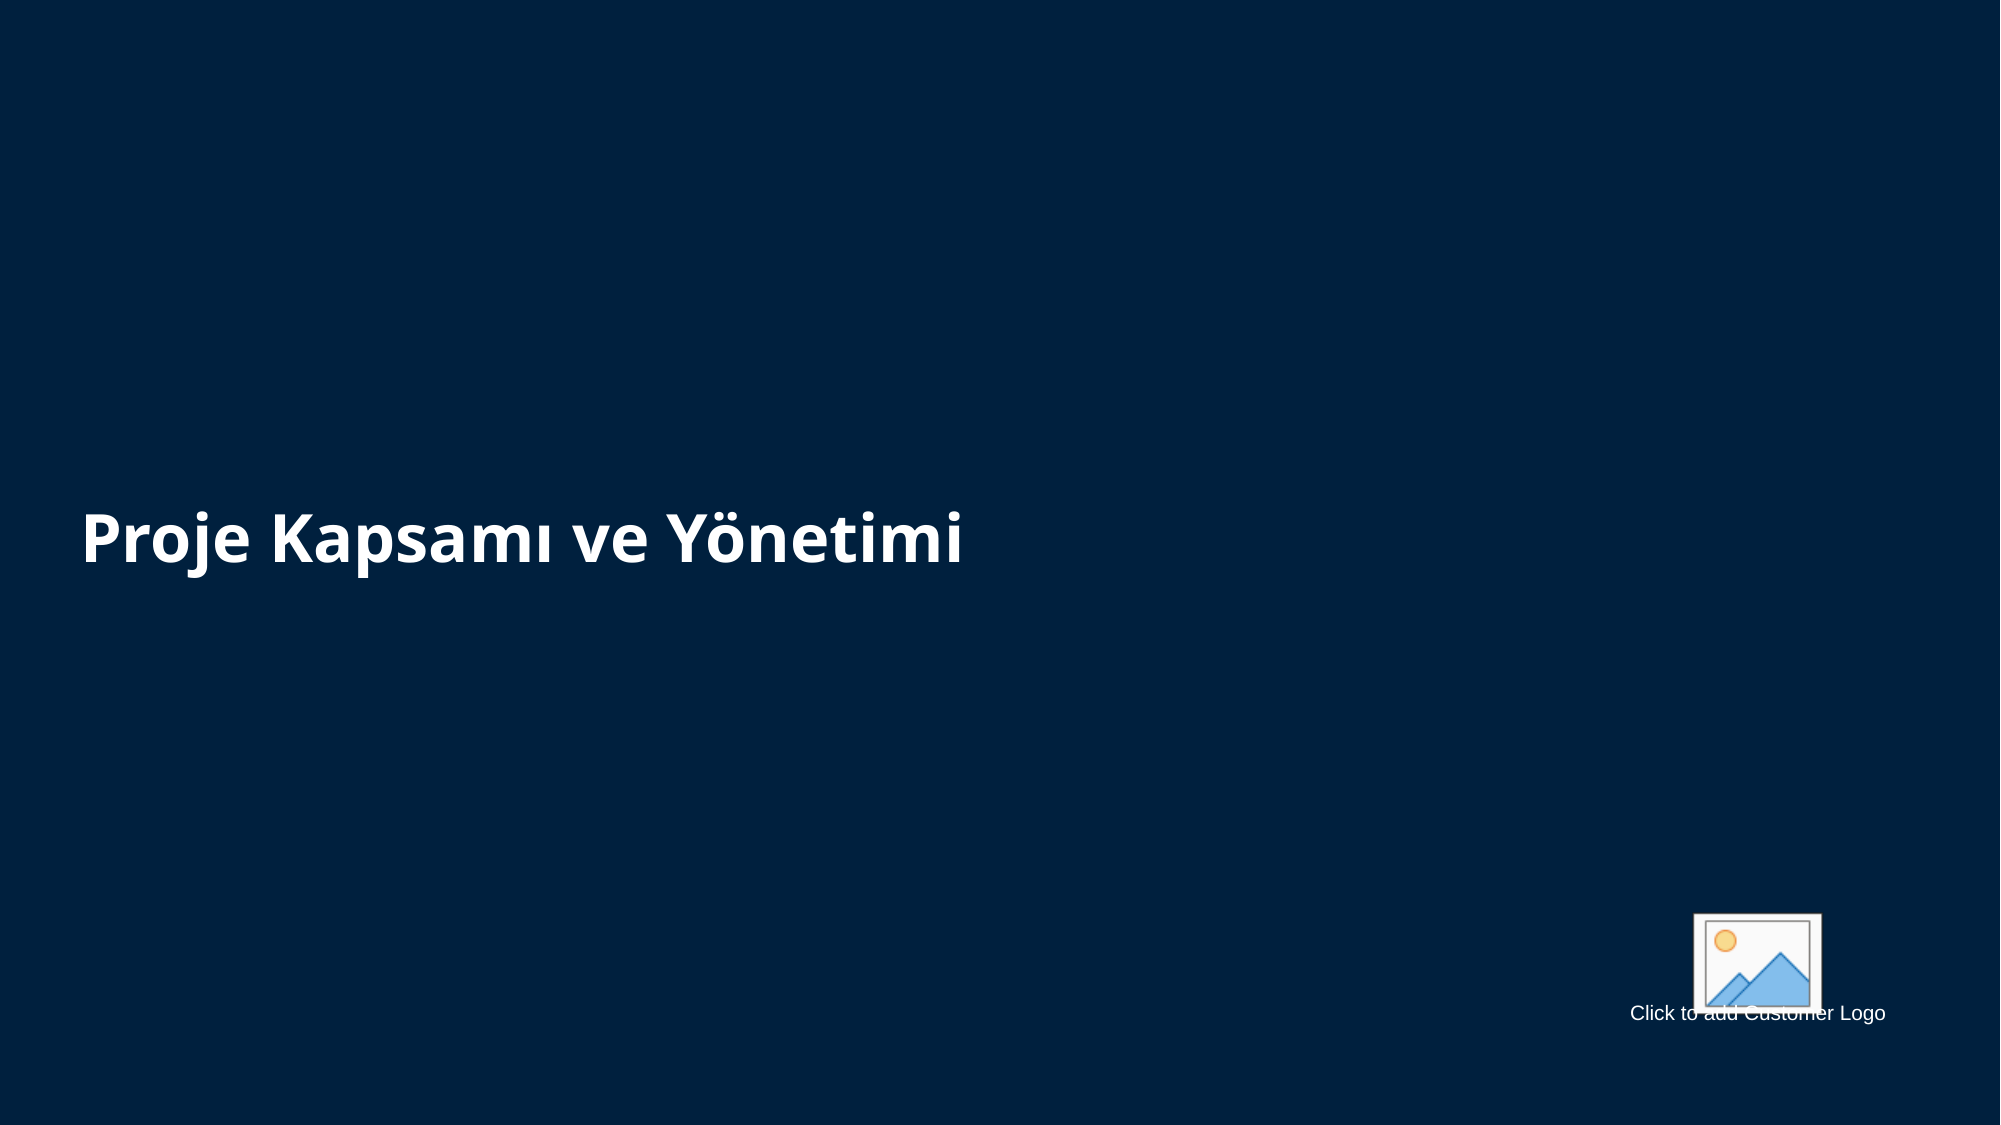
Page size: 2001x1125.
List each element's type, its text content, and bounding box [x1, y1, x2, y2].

picture [1595, 875, 1921, 1053]
list Proje Kapsamı ve Yönetimi [79, 495, 1922, 576]
